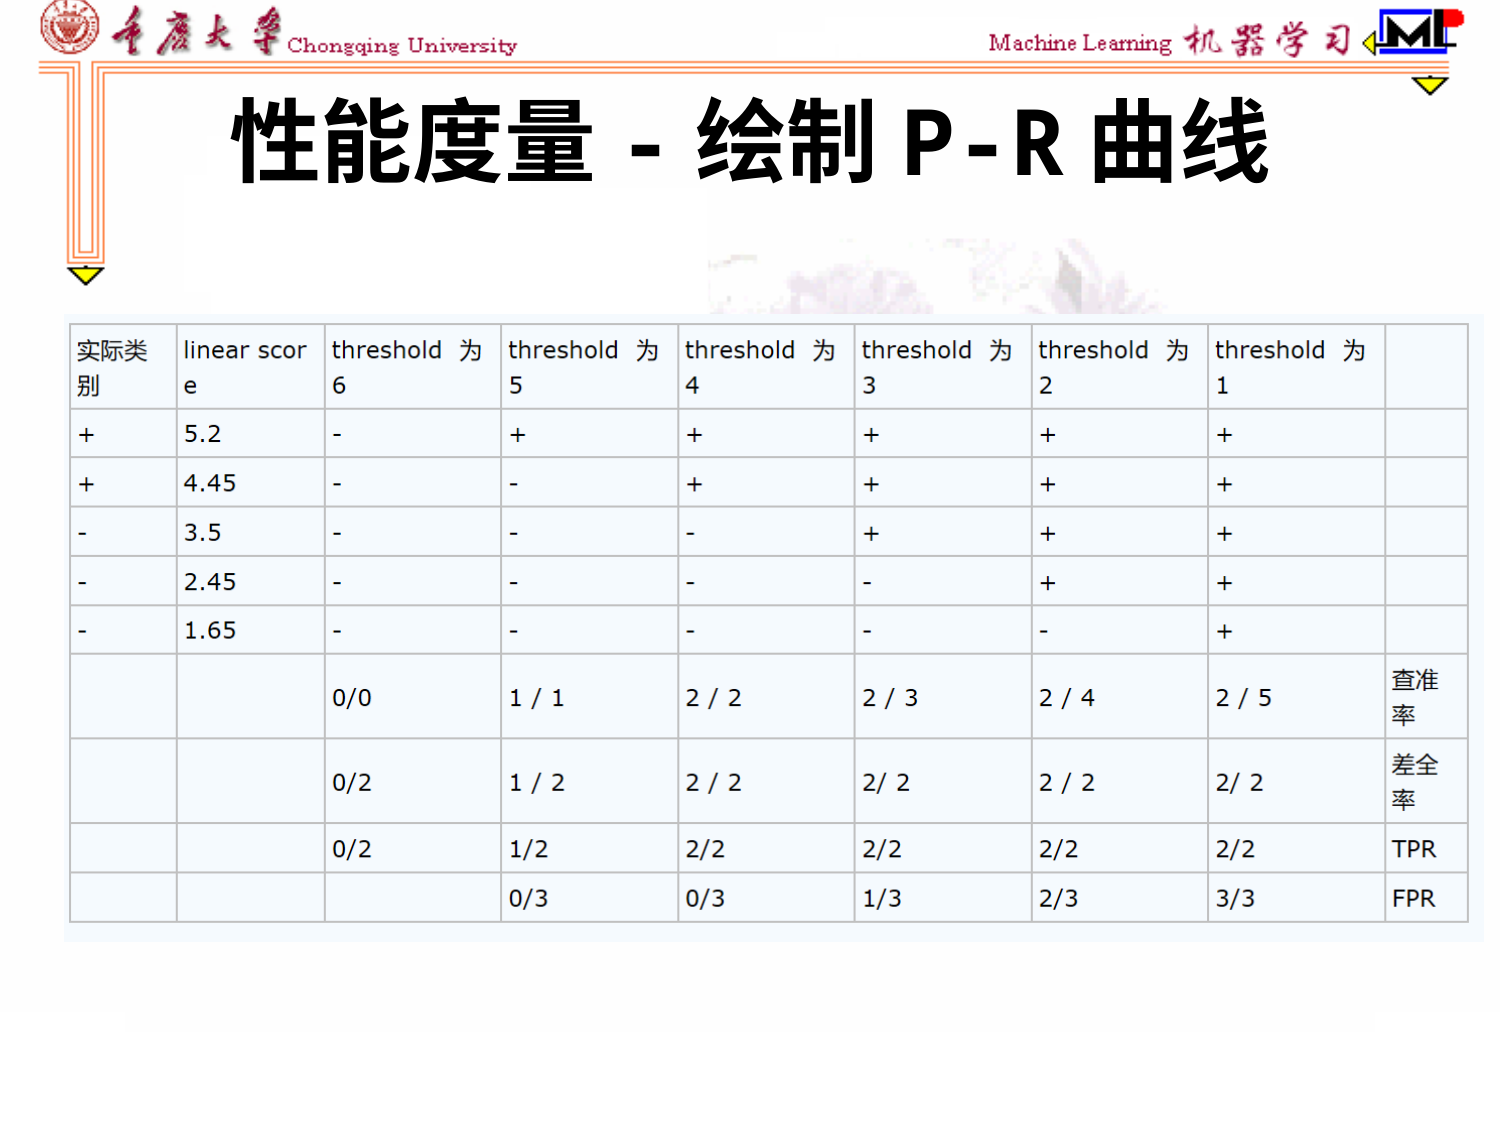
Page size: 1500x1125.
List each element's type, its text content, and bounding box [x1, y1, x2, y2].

title 性能度量-绘制P-R曲线 [75, 45, 1425, 233]
picture [0, 0, 1500, 1032]
